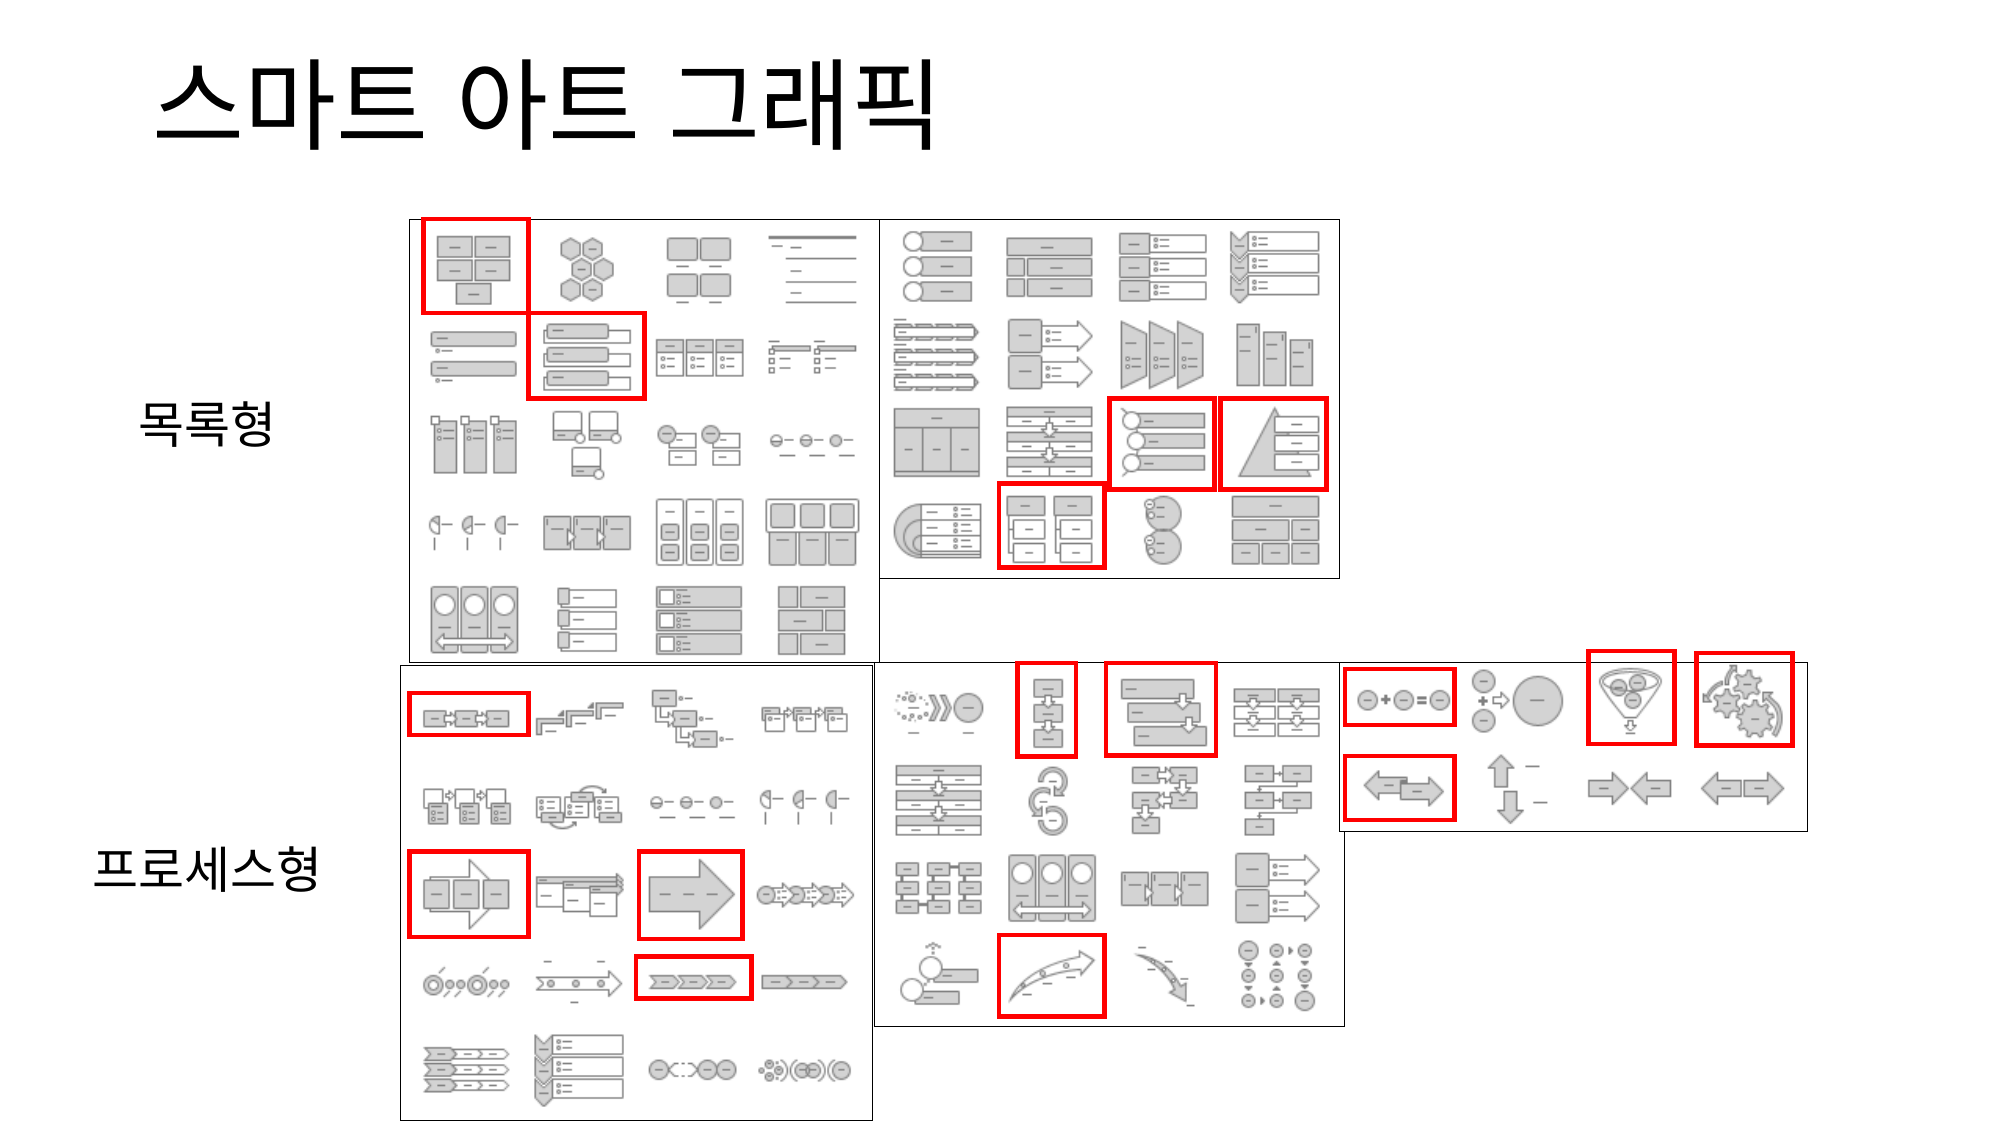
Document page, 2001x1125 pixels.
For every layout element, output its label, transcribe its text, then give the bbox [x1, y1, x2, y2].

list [880, 219, 1340, 579]
text_box 목록형 [123, 386, 292, 462]
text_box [1339, 651, 1808, 832]
title 스마트 아트 그래픽 [137, 1, 1863, 220]
text_box 프로세스형 [77, 831, 338, 907]
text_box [409, 219, 880, 663]
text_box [400, 665, 873, 1121]
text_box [874, 662, 1346, 1027]
